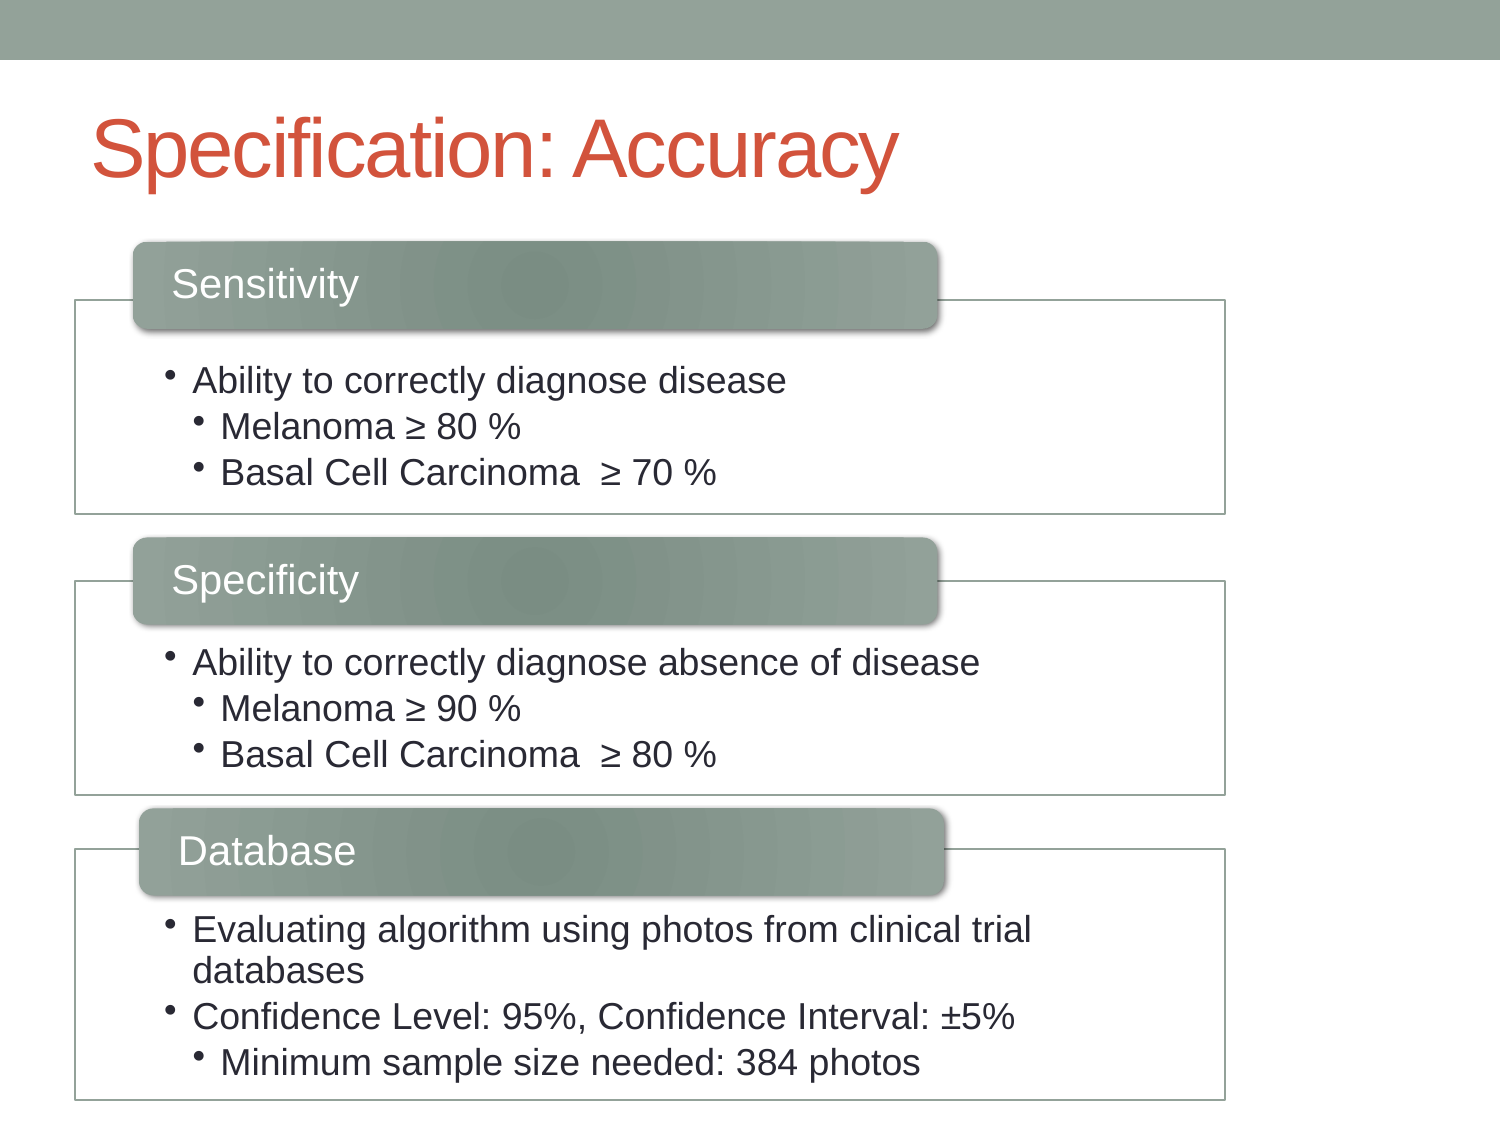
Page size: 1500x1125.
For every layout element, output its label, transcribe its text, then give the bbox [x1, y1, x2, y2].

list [74, 224, 1226, 1101]
title Specification: Accuracy [75, 62, 1425, 225]
